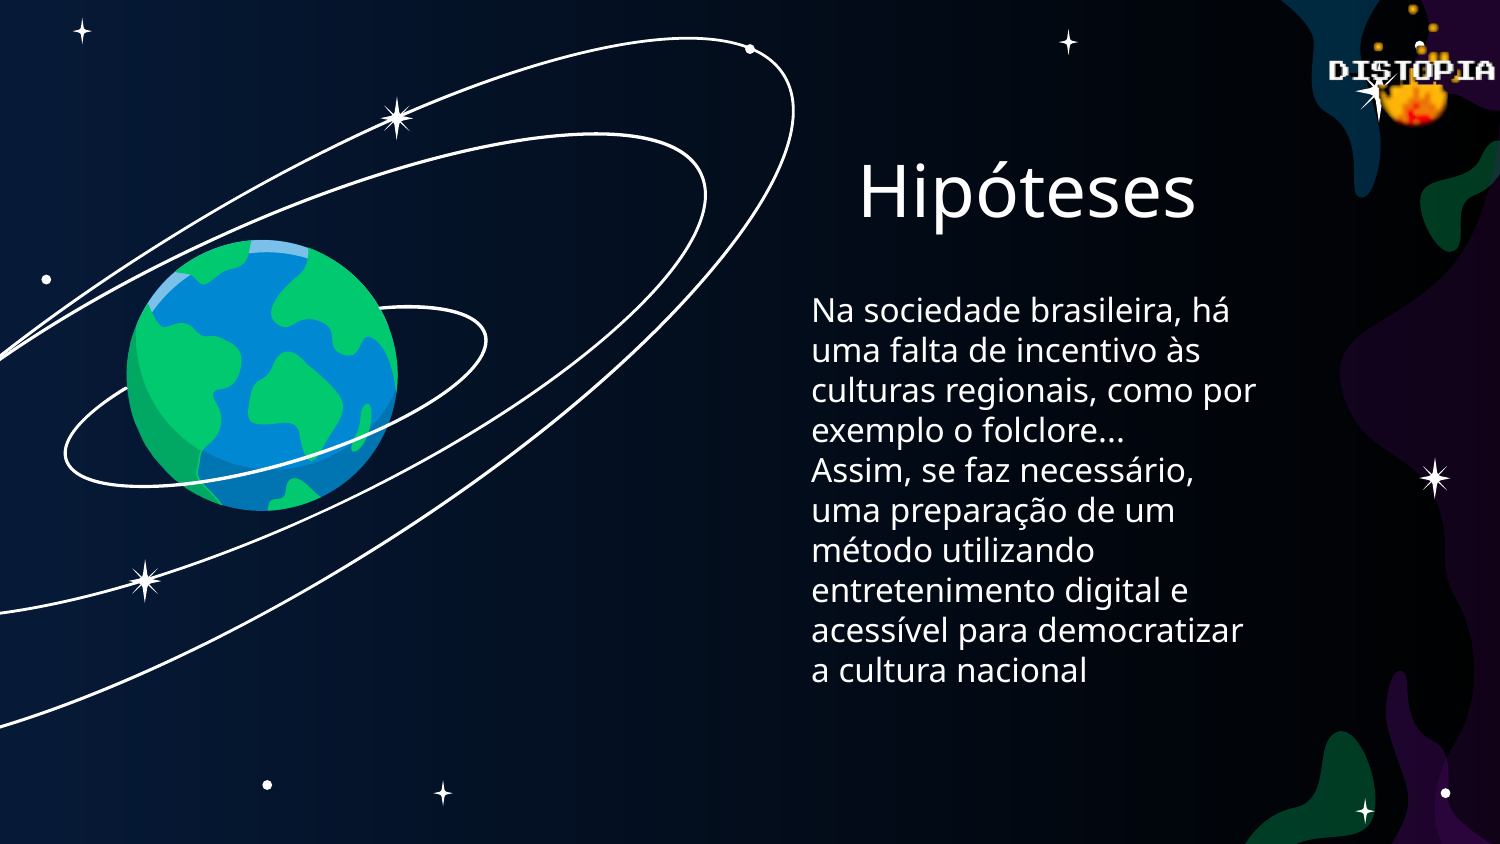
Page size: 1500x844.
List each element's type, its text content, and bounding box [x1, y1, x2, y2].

title Hipóteses [914, 146, 1417, 234]
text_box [0, 0, 910, 825]
subtitle Na sociedade brasileira, há uma falta de incentivo às culturas regionais, como por exemplo o folclore... Assim, se faz necessário, uma preparação de um método utilizando entretenimento digital e acessível para democratizar a cultura nacional [914, 274, 1285, 669]
picture [1302, 0, 1500, 178]
